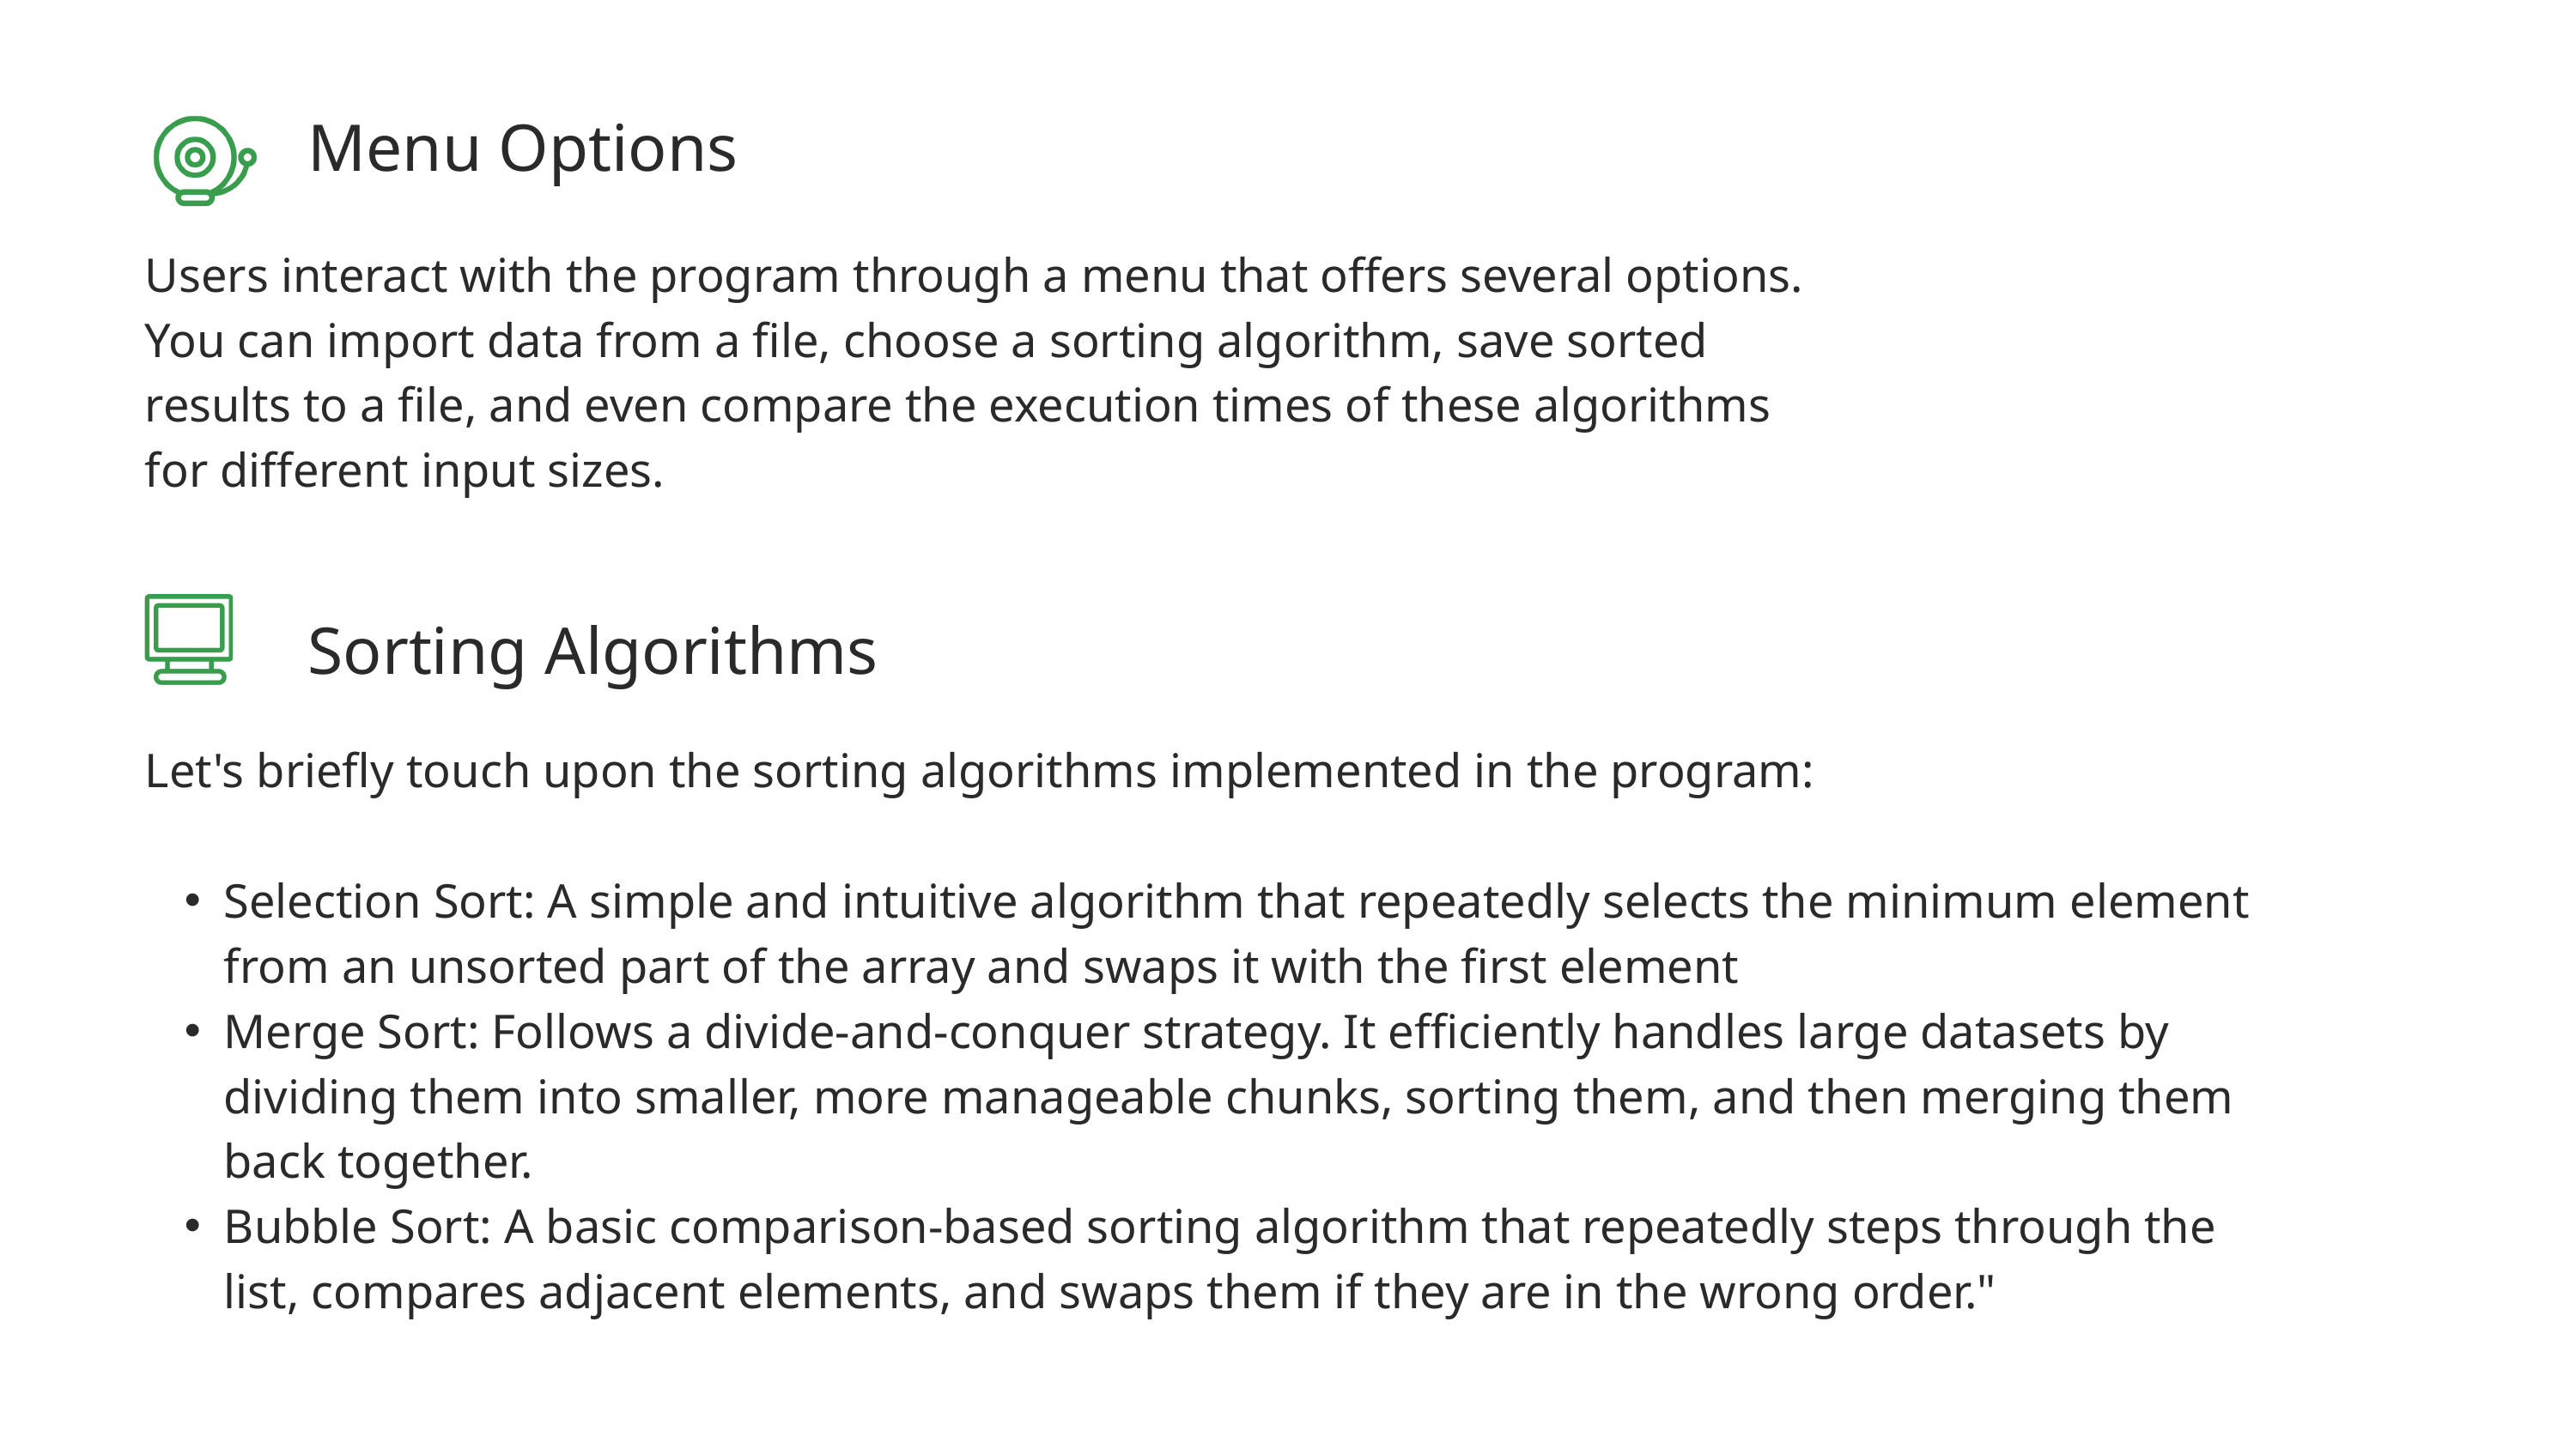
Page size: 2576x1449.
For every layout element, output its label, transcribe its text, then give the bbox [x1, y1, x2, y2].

text_box Sorting Algorithms [307, 609, 956, 688]
text_box [144, 106, 257, 208]
text_box [144, 594, 234, 685]
text_box Menu Options [307, 106, 883, 185]
text_box Users interact with the program through a menu that offers several options. You can import data from a file, choose a sorting algorithm, save sorted results to a file, and even compare the execution times of these algorithms for different input sizes. [144, 236, 1819, 562]
text_box Let's briefly touch upon the sorting algorithms implemented in the program: Selection Sort: A simple and intuitive algorithm that repeatedly selects the minimum element from an unsorted part of the array and swaps it with the first element Merge Sort: Follows a divide-and-conquer strategy. It efficiently handles large datasets by dividing them into smaller, more manageable chunks, sorting them, and then merging them back together. Bubble Sort: A basic comparison-based sorting algorithm that repeatedly steps through the list, compares adjacent elements, and swaps them if they are in the wrong order." [144, 731, 2254, 1384]
